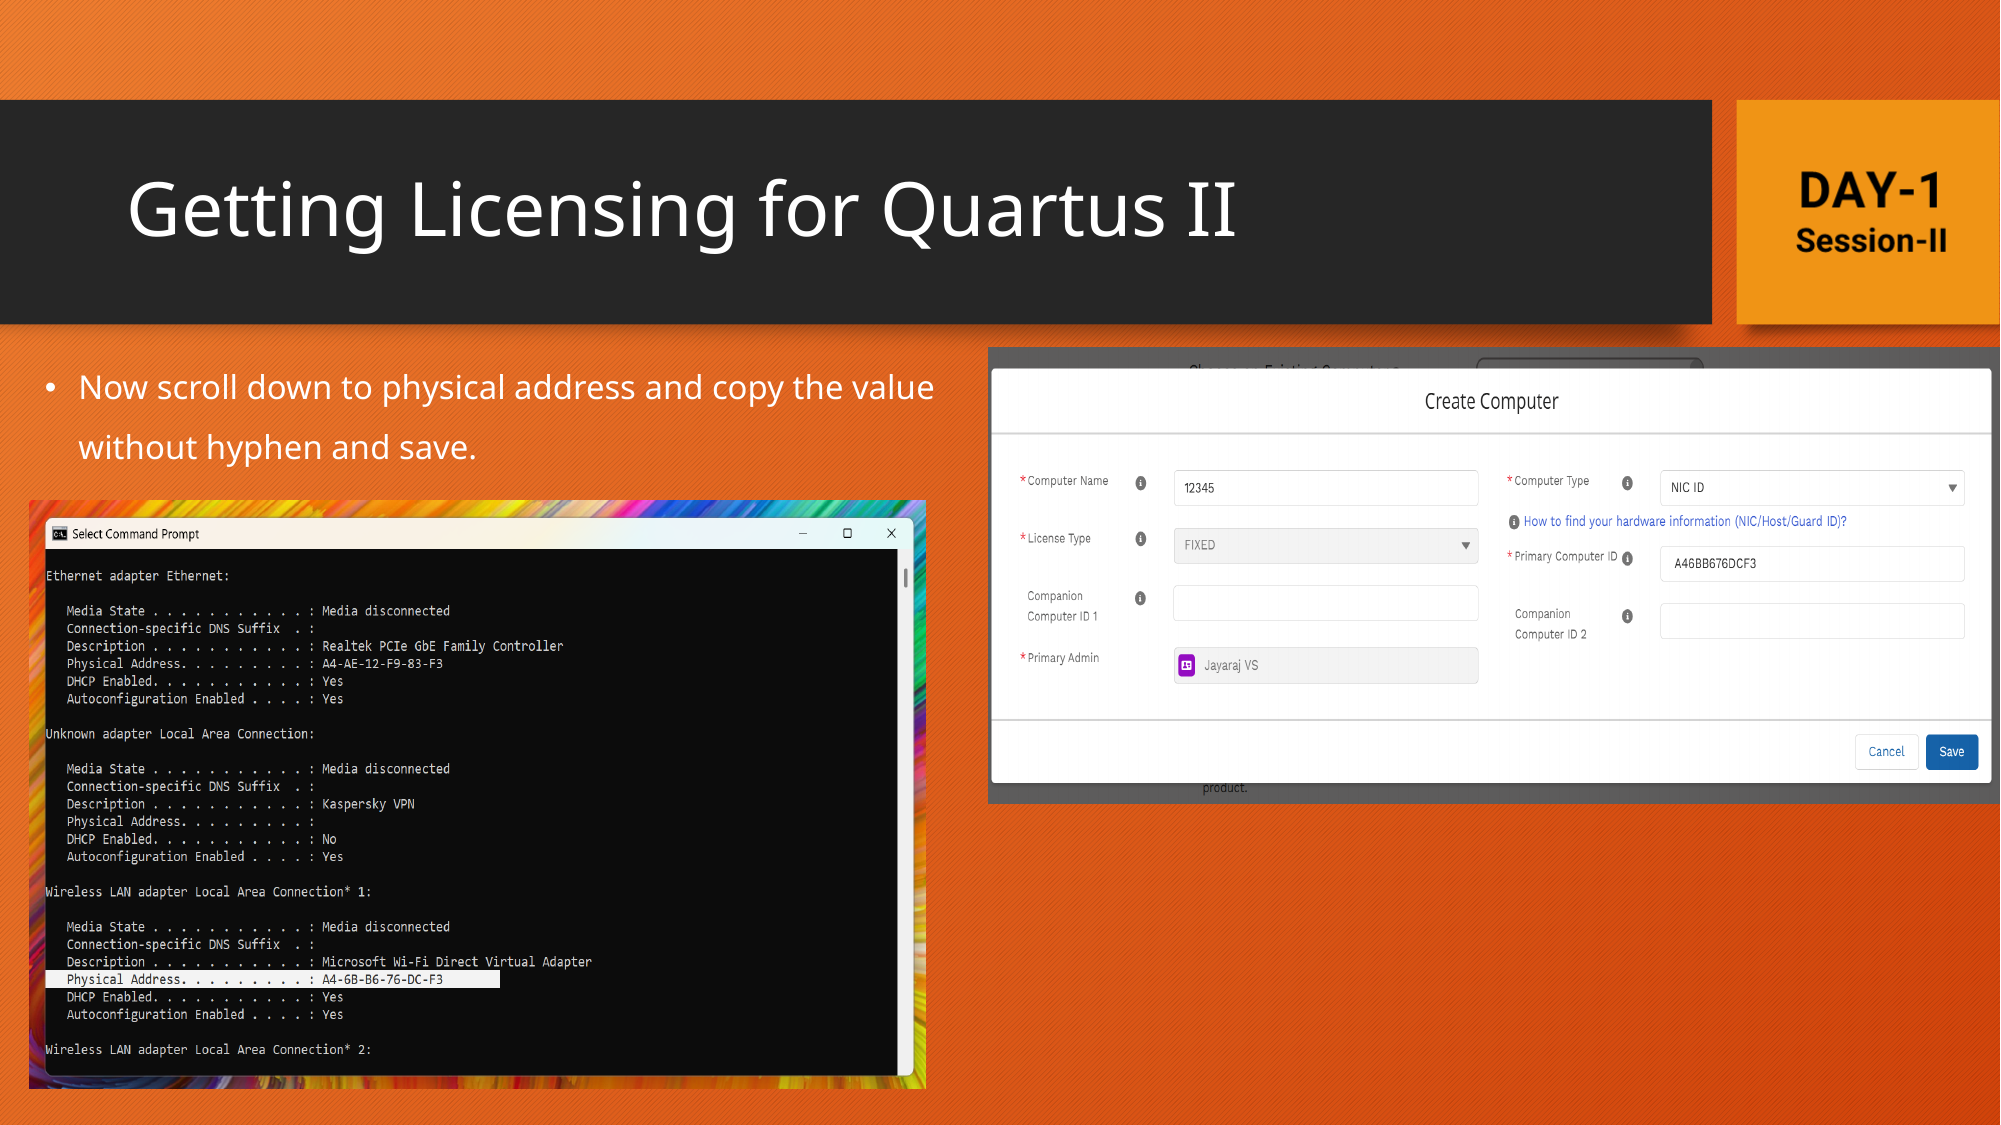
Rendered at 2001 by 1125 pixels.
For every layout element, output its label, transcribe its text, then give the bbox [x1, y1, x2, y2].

picture [0, 325, 2000, 804]
picture [1767, 144, 1977, 280]
picture [29, 500, 926, 1089]
list Now scroll down to physical address and copy the value without hyphen and save. [29, 339, 976, 477]
title Getting Licensing for Quartus II [111, 123, 1689, 301]
